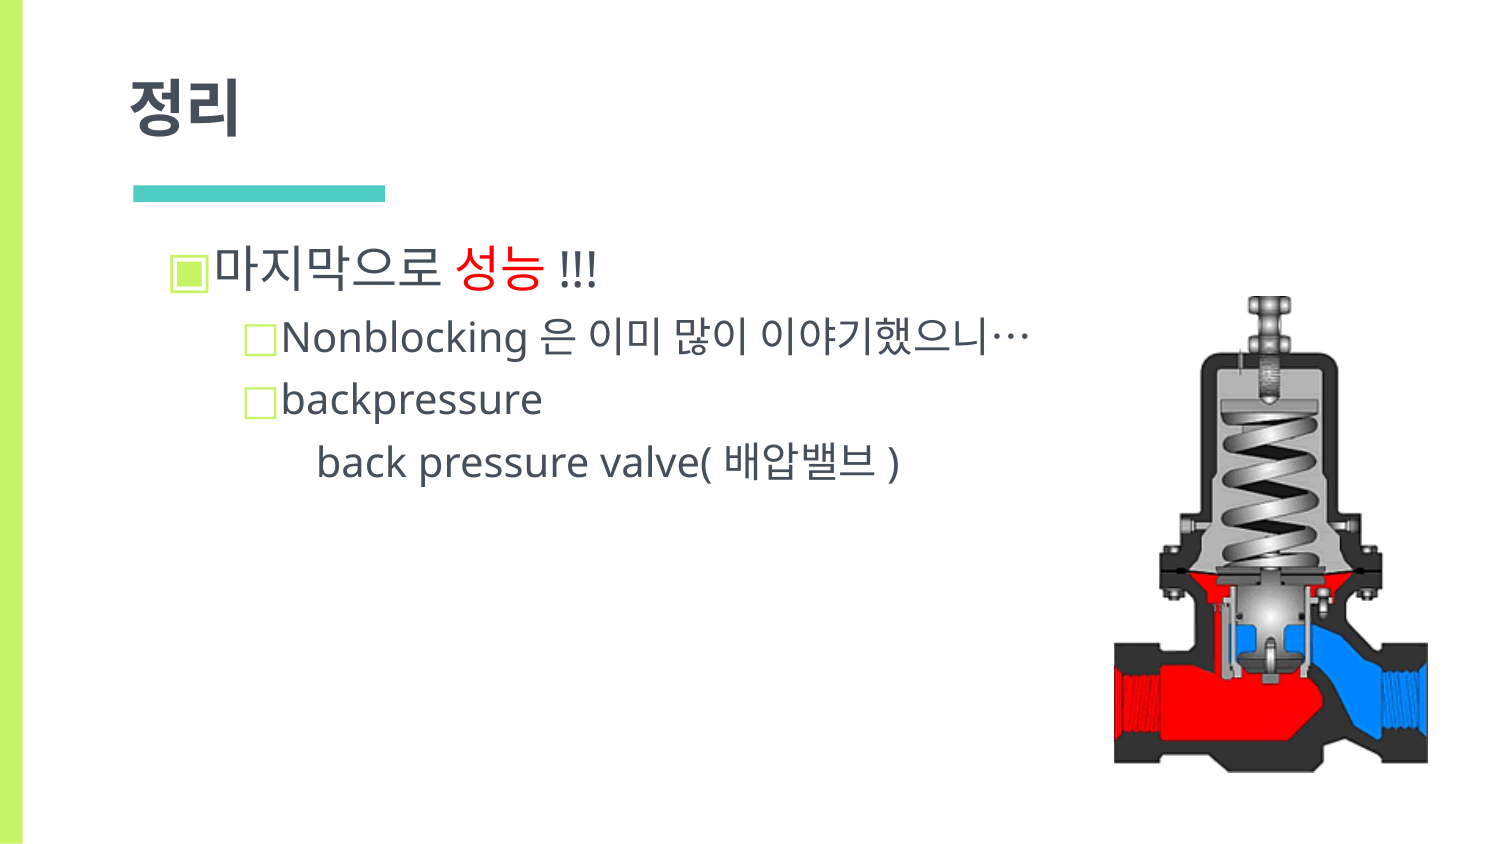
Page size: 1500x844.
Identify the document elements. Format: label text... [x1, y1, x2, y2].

list 마지막으로 성능!!! Nonblocking은 이미 많이 이야기했으니… backpressure back pressure valve(배압밸브) [113, 222, 1387, 766]
title 정리 [113, 0, 1387, 159]
picture [1114, 296, 1428, 774]
